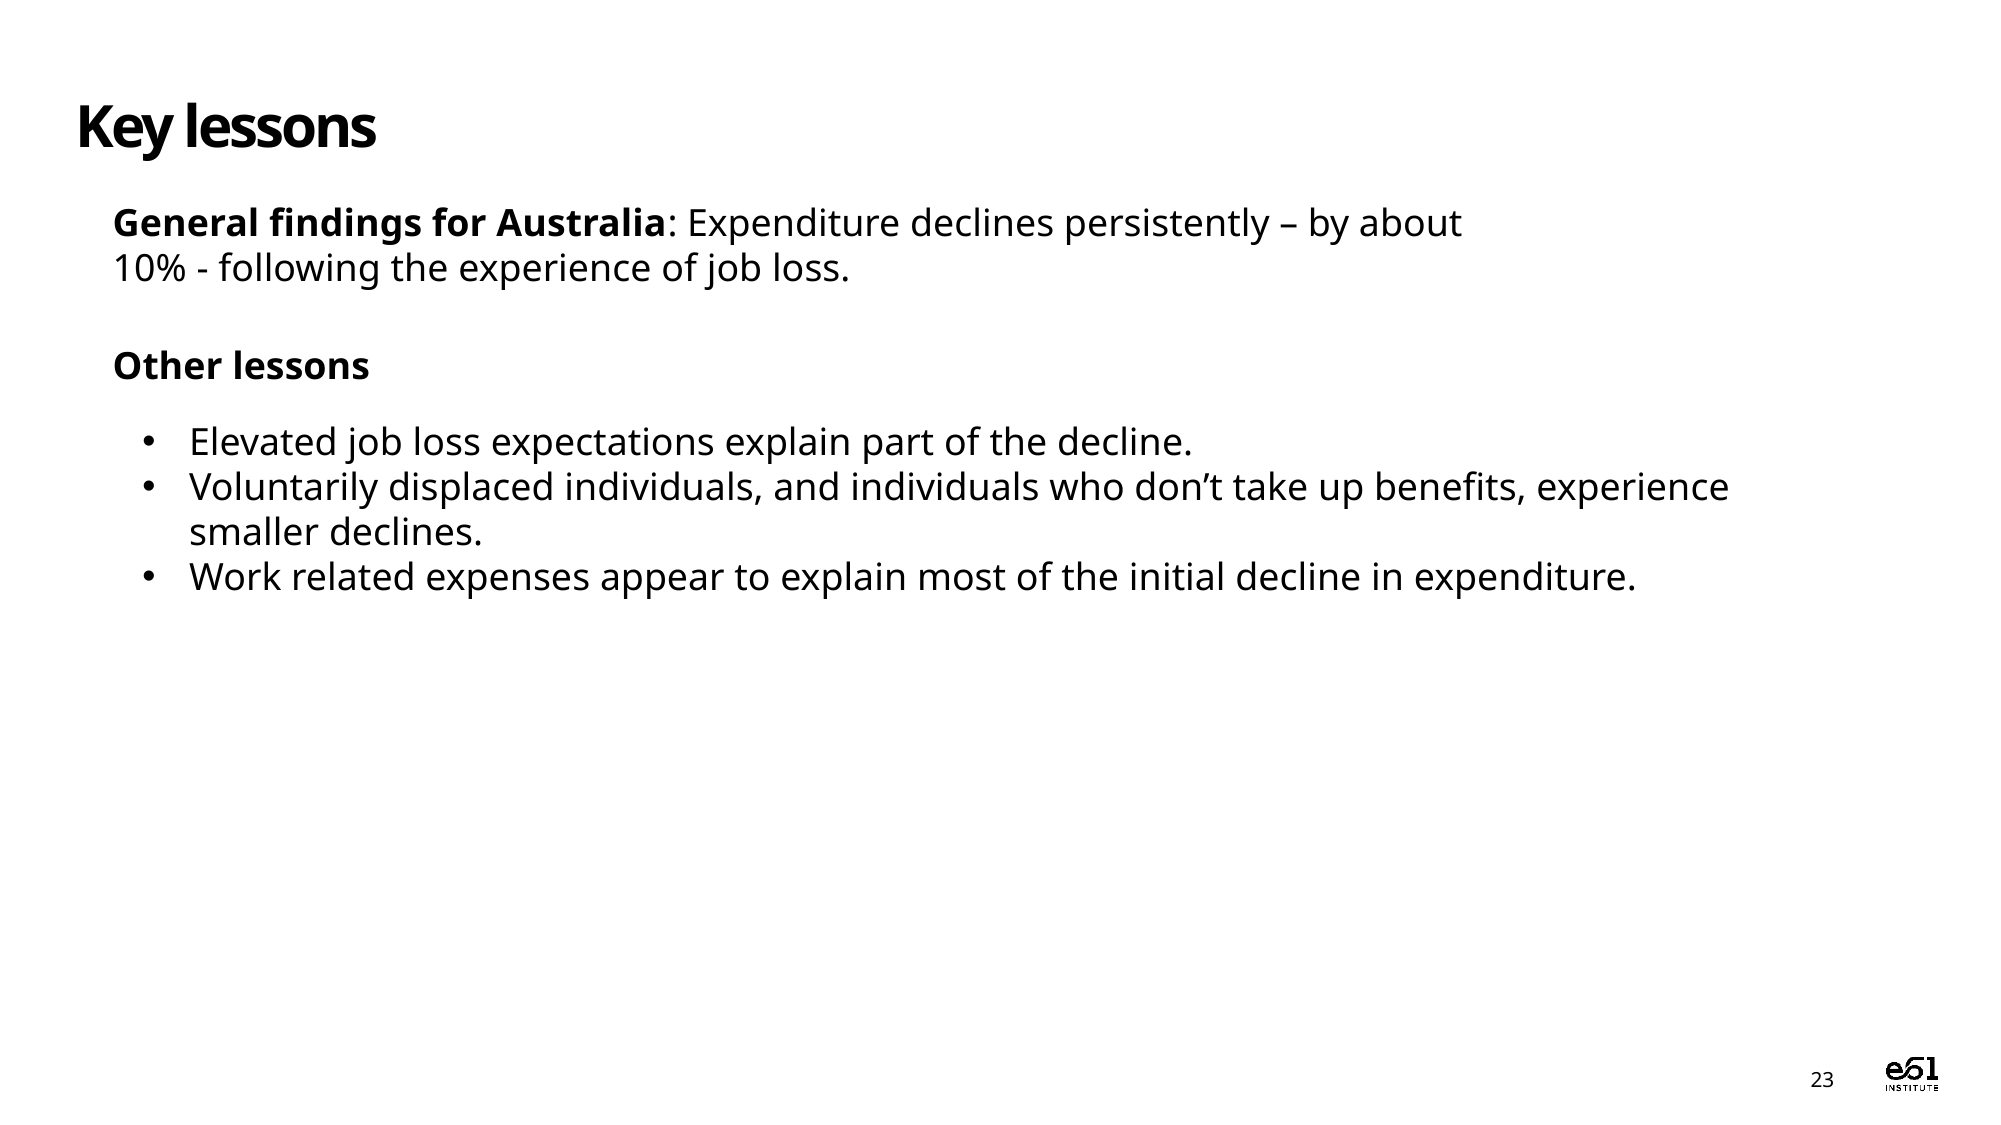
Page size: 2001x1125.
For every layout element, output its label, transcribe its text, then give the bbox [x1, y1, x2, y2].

title Key lessons [60, 95, 1941, 211]
slide_number 23 [1795, 1050, 1888, 1095]
text_box Other lessons [98, 334, 1502, 395]
picture [1883, 1048, 1941, 1096]
text_box Elevated job loss expectations explain part of the decline. Voluntarily displaced individuals, and individuals who don’t take up benefits, experience smaller declines. Work related expenses appear to explain most of the initial decline in expenditure. [127, 410, 1768, 651]
text_box General findings for Australia: Expenditure declines persistently – by about 10% - following the experience of job loss. [98, 191, 1502, 296]
